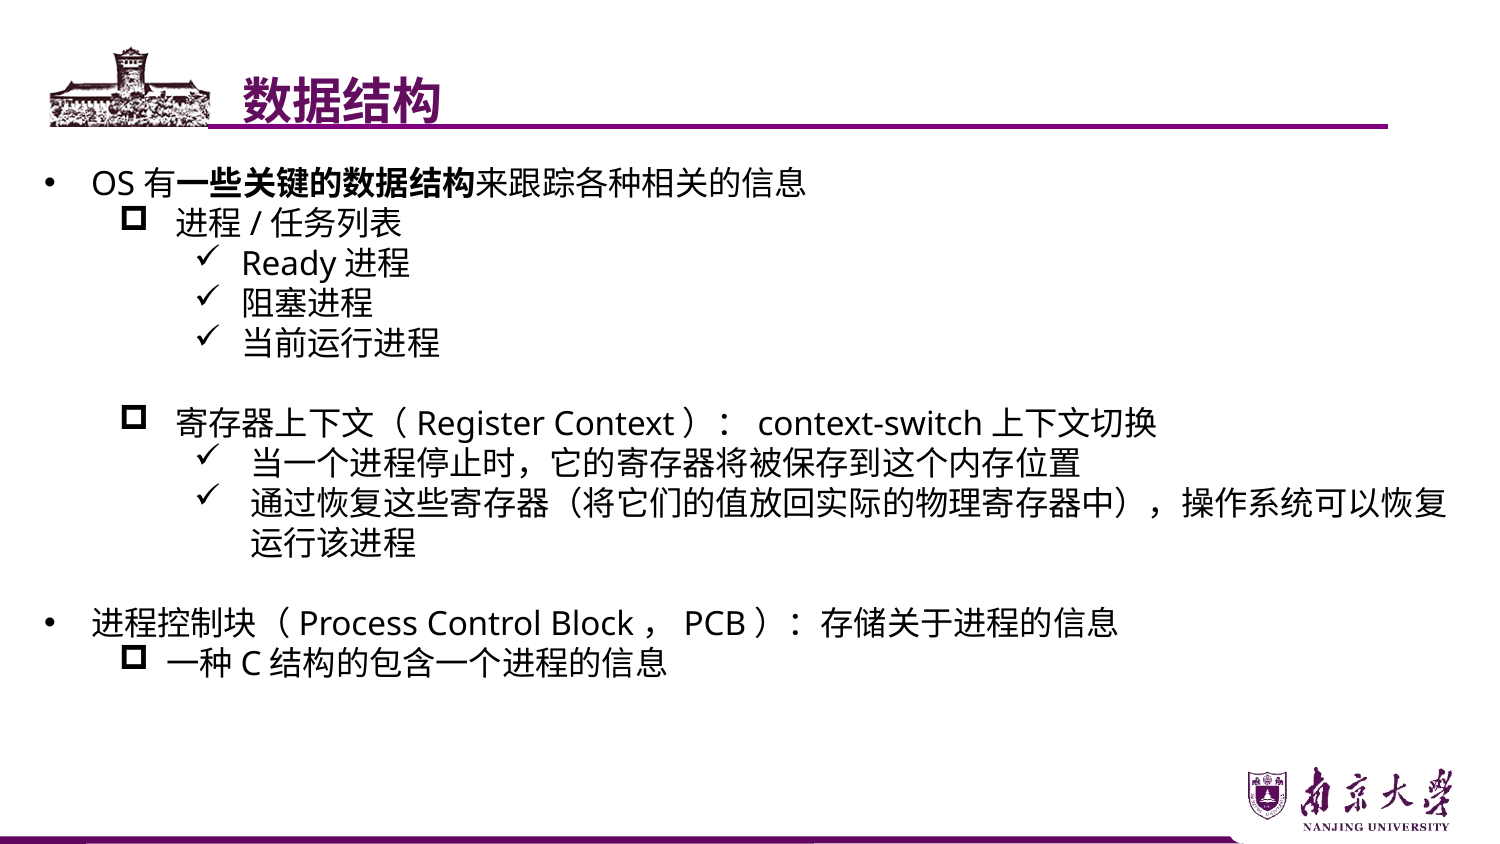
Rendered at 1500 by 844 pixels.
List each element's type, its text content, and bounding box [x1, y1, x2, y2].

text_box 数据结构 [228, 31, 1500, 137]
text_box OS有一些关键的数据结构来跟踪各种相关的信息 进程/任务列表 Ready进程 阻塞进程 当前运行进程 寄存器上下文（Register Context）：context-switch上下文切换 当一个进程停止时，它的寄存器将被保存到这个内存位置 通过恢复这些寄存器（将它们的值放回实际的物理寄存器中），操作系统可以恢复运行该进程 进程控制块（Process Control Block，PCB）：存储关于进程的信息 一种C结构的包含一个进程的信息 [29, 155, 1471, 689]
picture [37, 42, 216, 127]
picture [1248, 767, 1452, 833]
